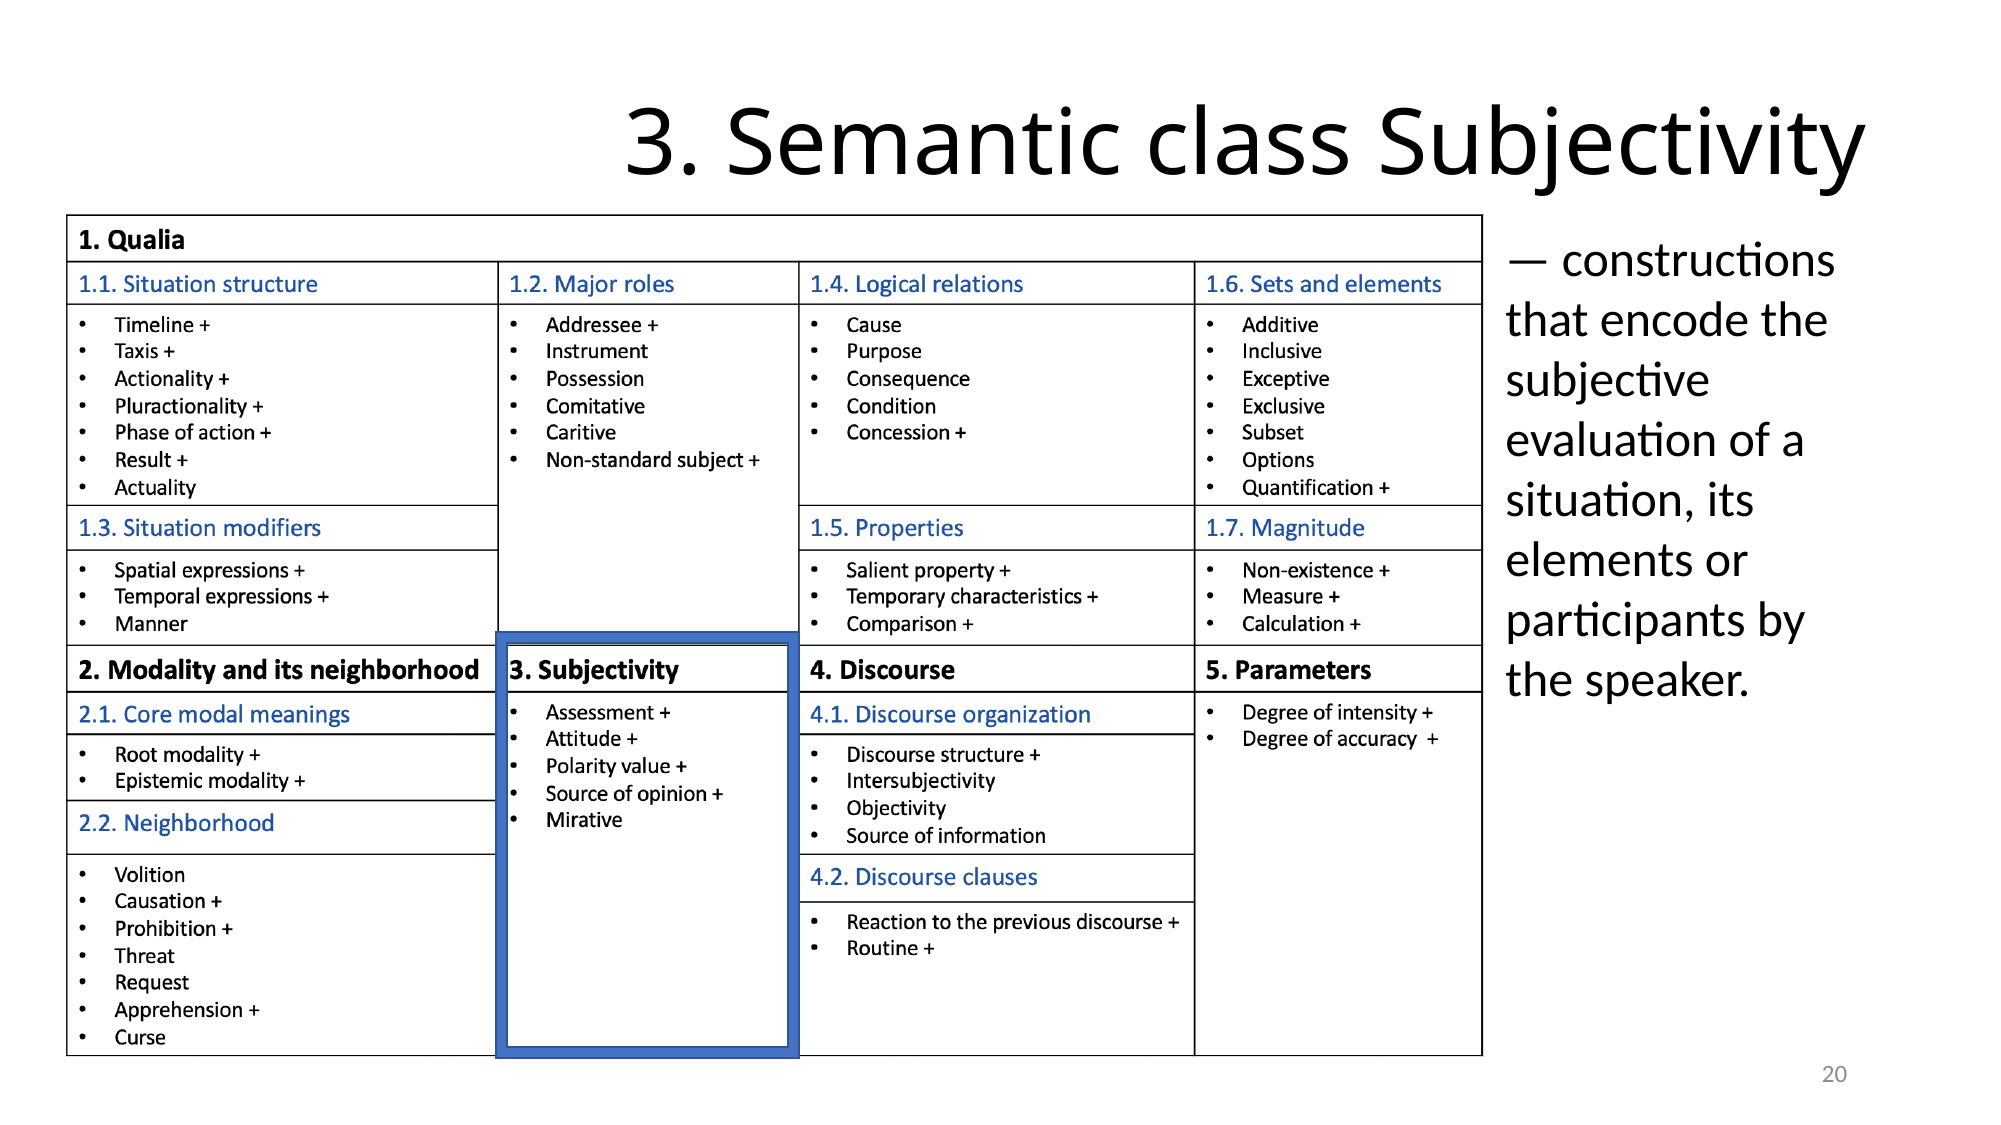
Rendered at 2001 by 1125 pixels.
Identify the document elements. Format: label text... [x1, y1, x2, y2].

text_box 3. Semantic class Subjectivity [67, 88, 1882, 175]
text_box [207, 59, 1933, 278]
text_box — constructions that encode the subjective evaluation of a situation, its elements or participants by the speaker. [1491, 219, 1882, 715]
slide_number 20 [1412, 1042, 1863, 1103]
picture [59, 207, 1491, 1066]
